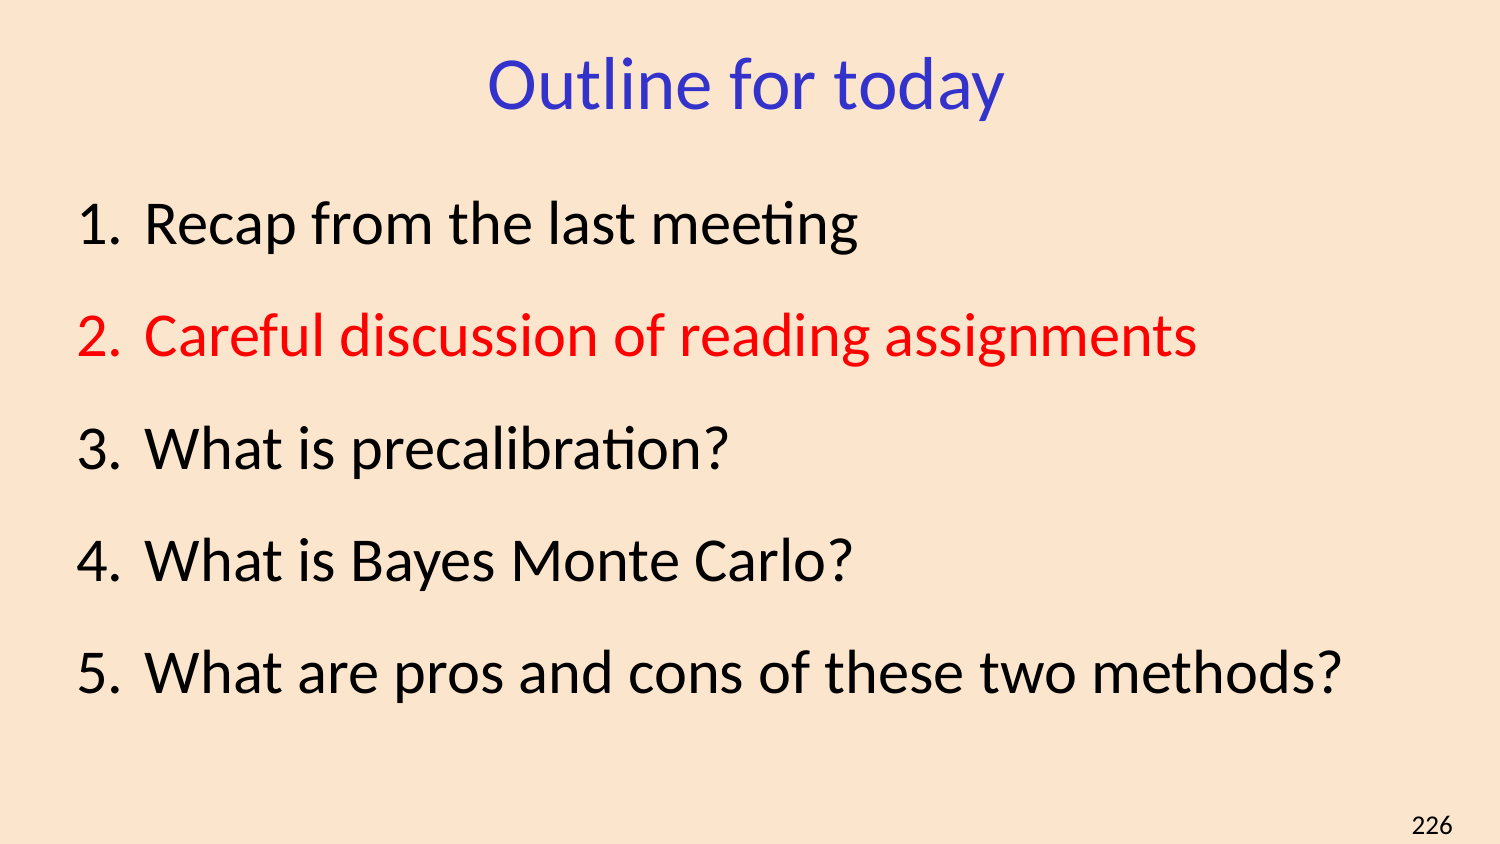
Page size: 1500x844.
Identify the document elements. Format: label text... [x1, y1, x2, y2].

list Recap from the last meeting Careful discussion of reading assignments What is precalibration? What is Bayes Monte Carlo? What are pros and cons of these two methods? [64, 139, 1402, 796]
title Outline for today [112, 0, 1388, 139]
slide_number ‹#› [1372, 802, 1492, 827]
